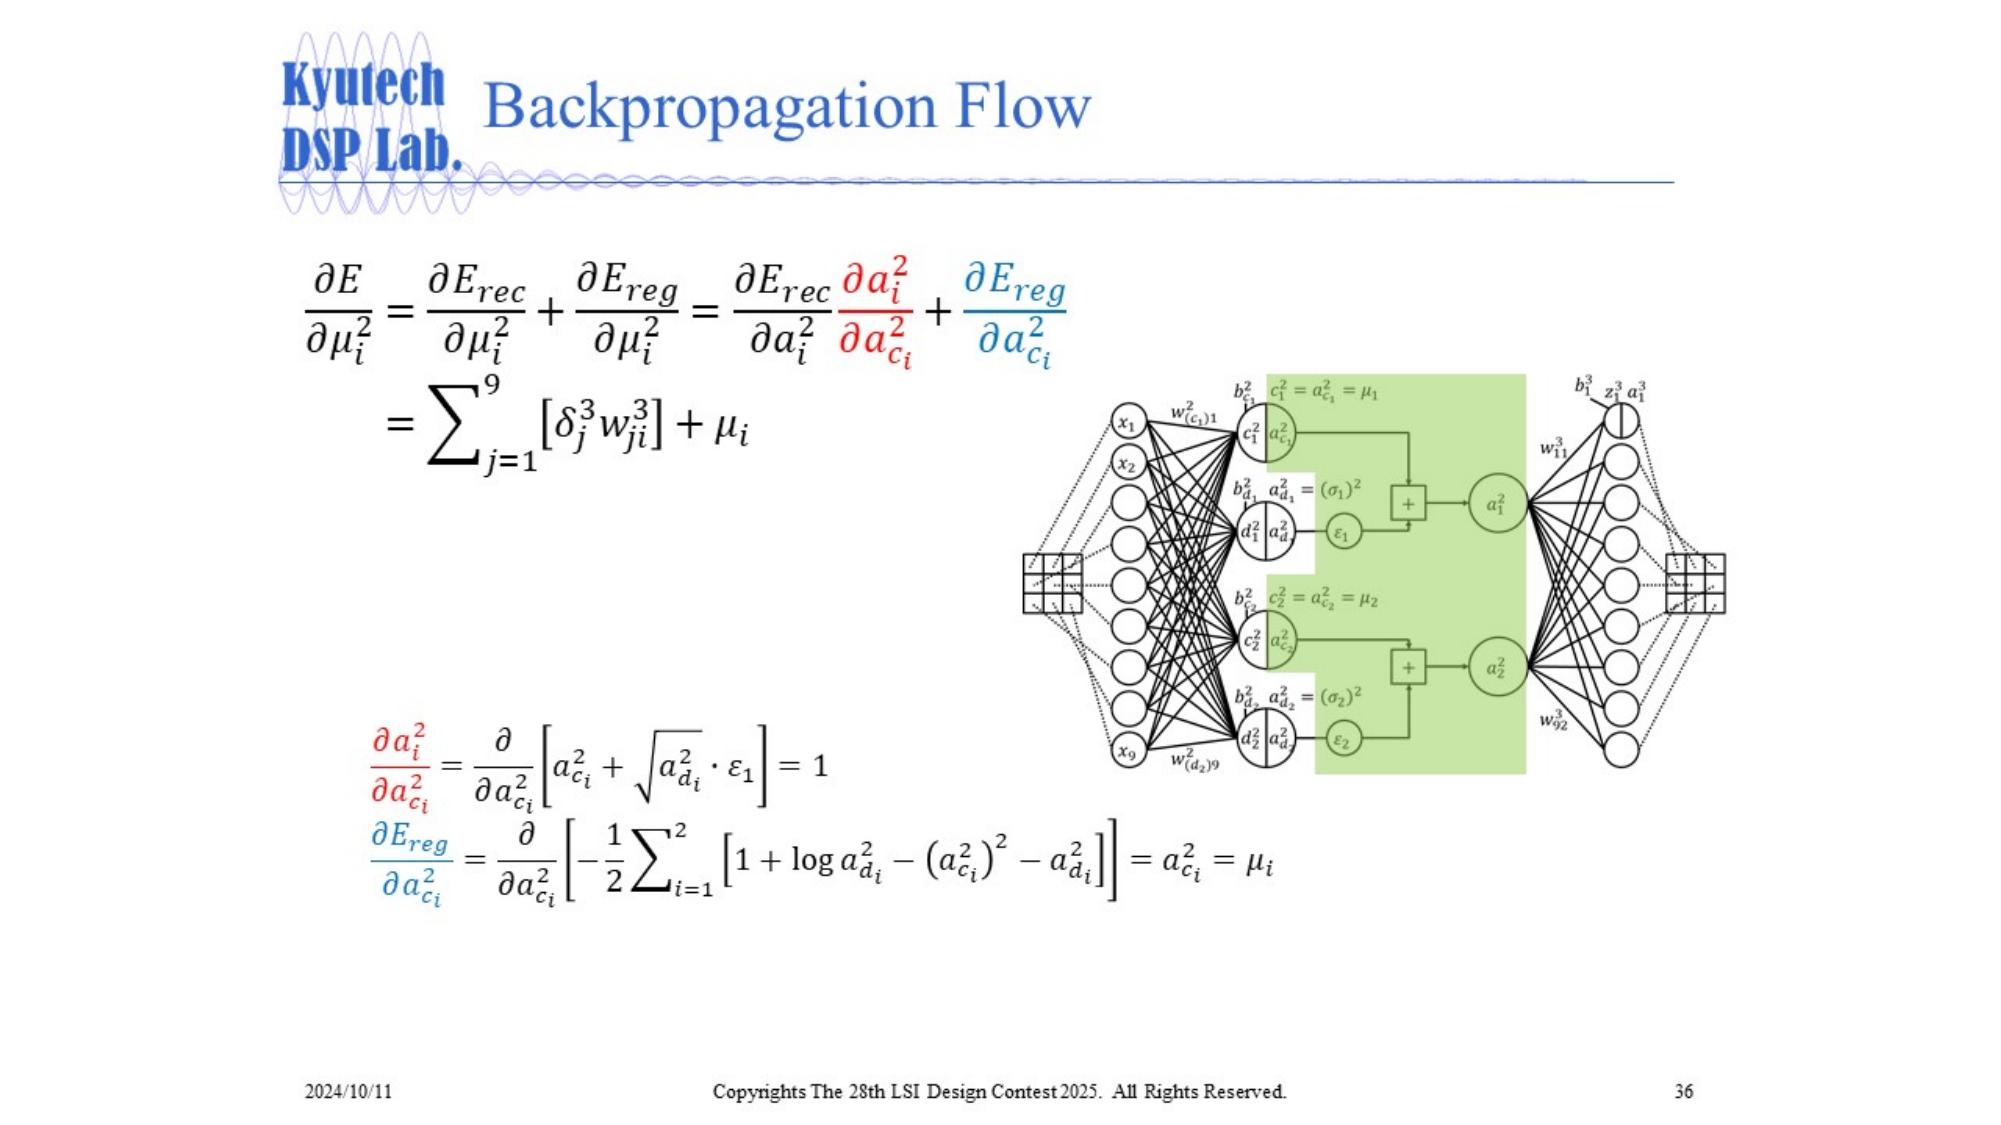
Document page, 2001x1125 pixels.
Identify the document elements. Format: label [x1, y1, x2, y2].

picture [249, 0, 1751, 1125]
